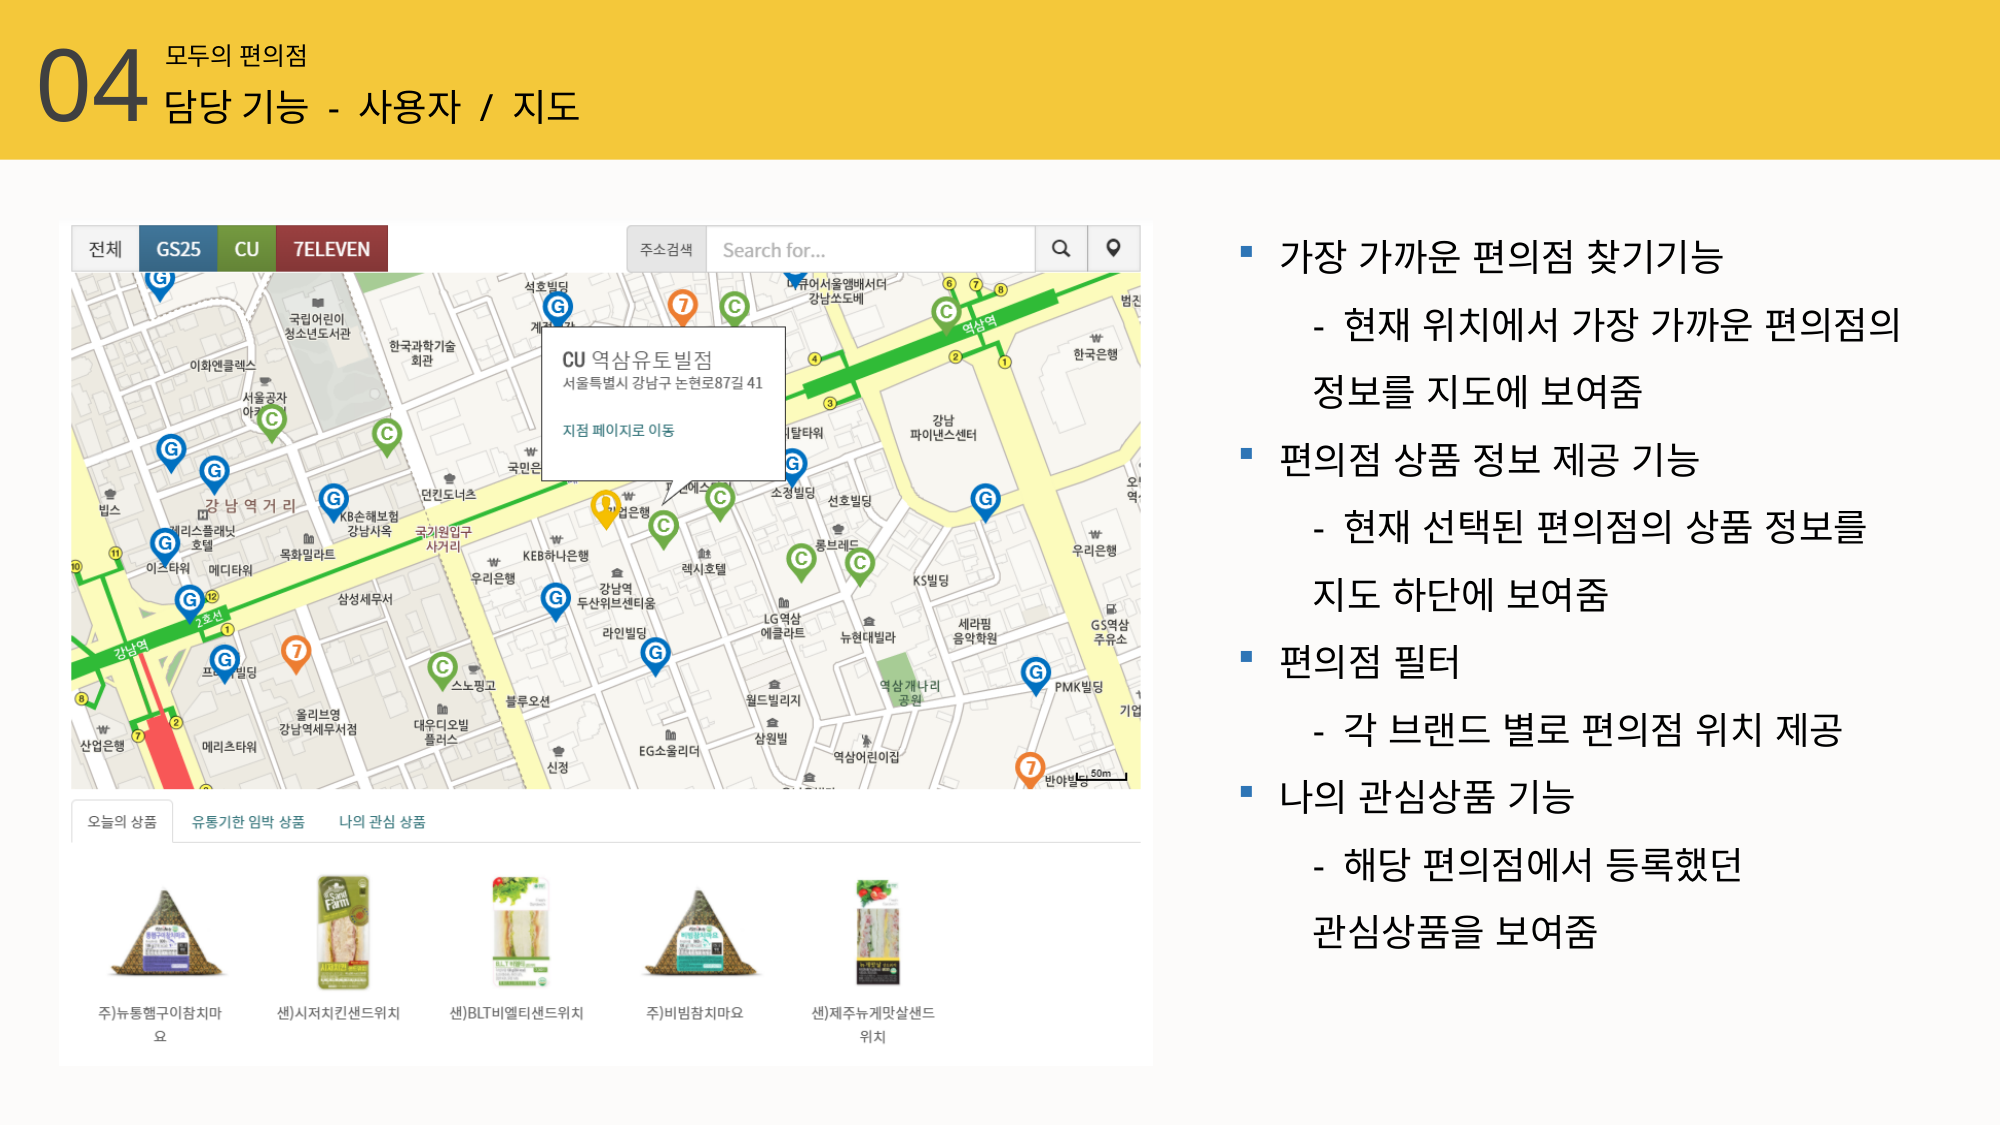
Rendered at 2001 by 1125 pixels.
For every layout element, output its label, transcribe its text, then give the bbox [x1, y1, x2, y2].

picture [59, 218, 1153, 1066]
text_box 모두의 편의점 [205, 33, 324, 76]
text_box 04 [20, 13, 205, 149]
text_box 가장 가까운 편의점 찾기기능 - 현재 위치에서 가장 가까운 편의점의 정보를 지도에 보여줌 편의점 상품 정보 제공 기능 - 현재 선택된 편의점의 상품 정보를 지도 하단에 보여줌 편의점 필터 - 각 브랜드 별로 편의점 위치 제공 나의 관심상품 기능 - 해당 편의점에서 등록했던 관심상품을 보여줌 [1223, 159, 1922, 962]
text_box 담당 기능 - 사용자 / 지도 [205, 76, 785, 137]
text_box [0, 0, 2000, 161]
